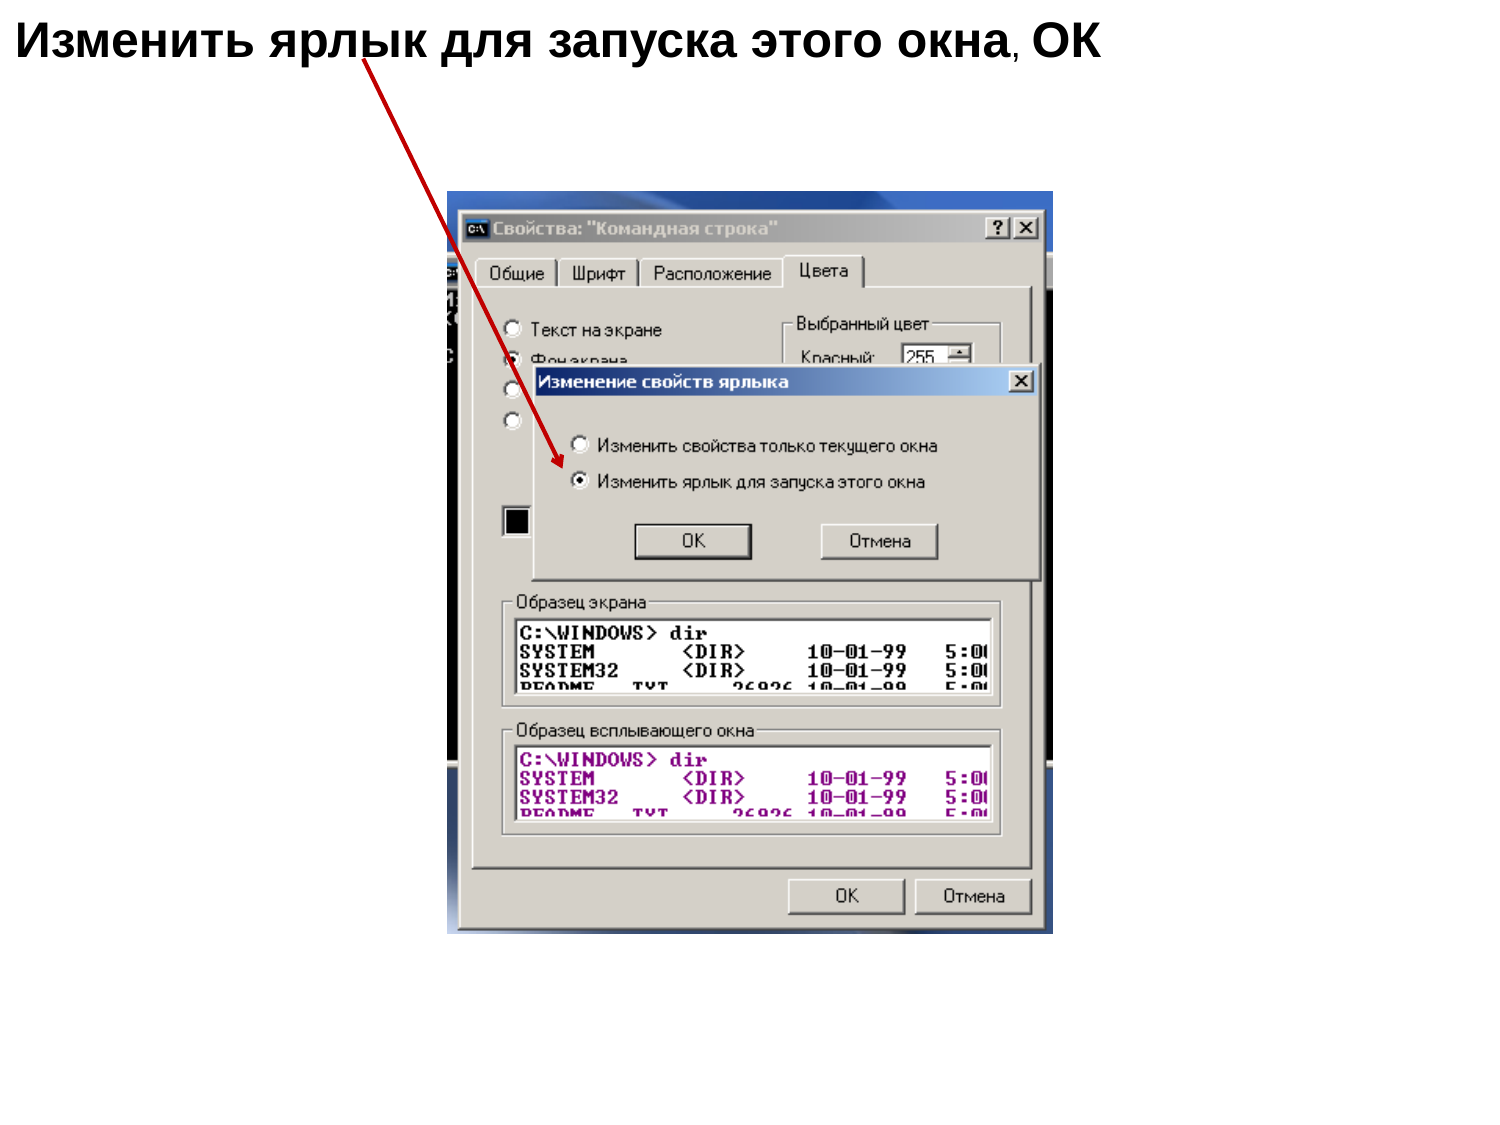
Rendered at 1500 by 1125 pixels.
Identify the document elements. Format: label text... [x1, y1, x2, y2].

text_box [257, 163, 669, 364]
picture [447, 191, 1053, 934]
text_box Изменить ярлык для запуска этого окна, ОК [0, 0, 1500, 75]
